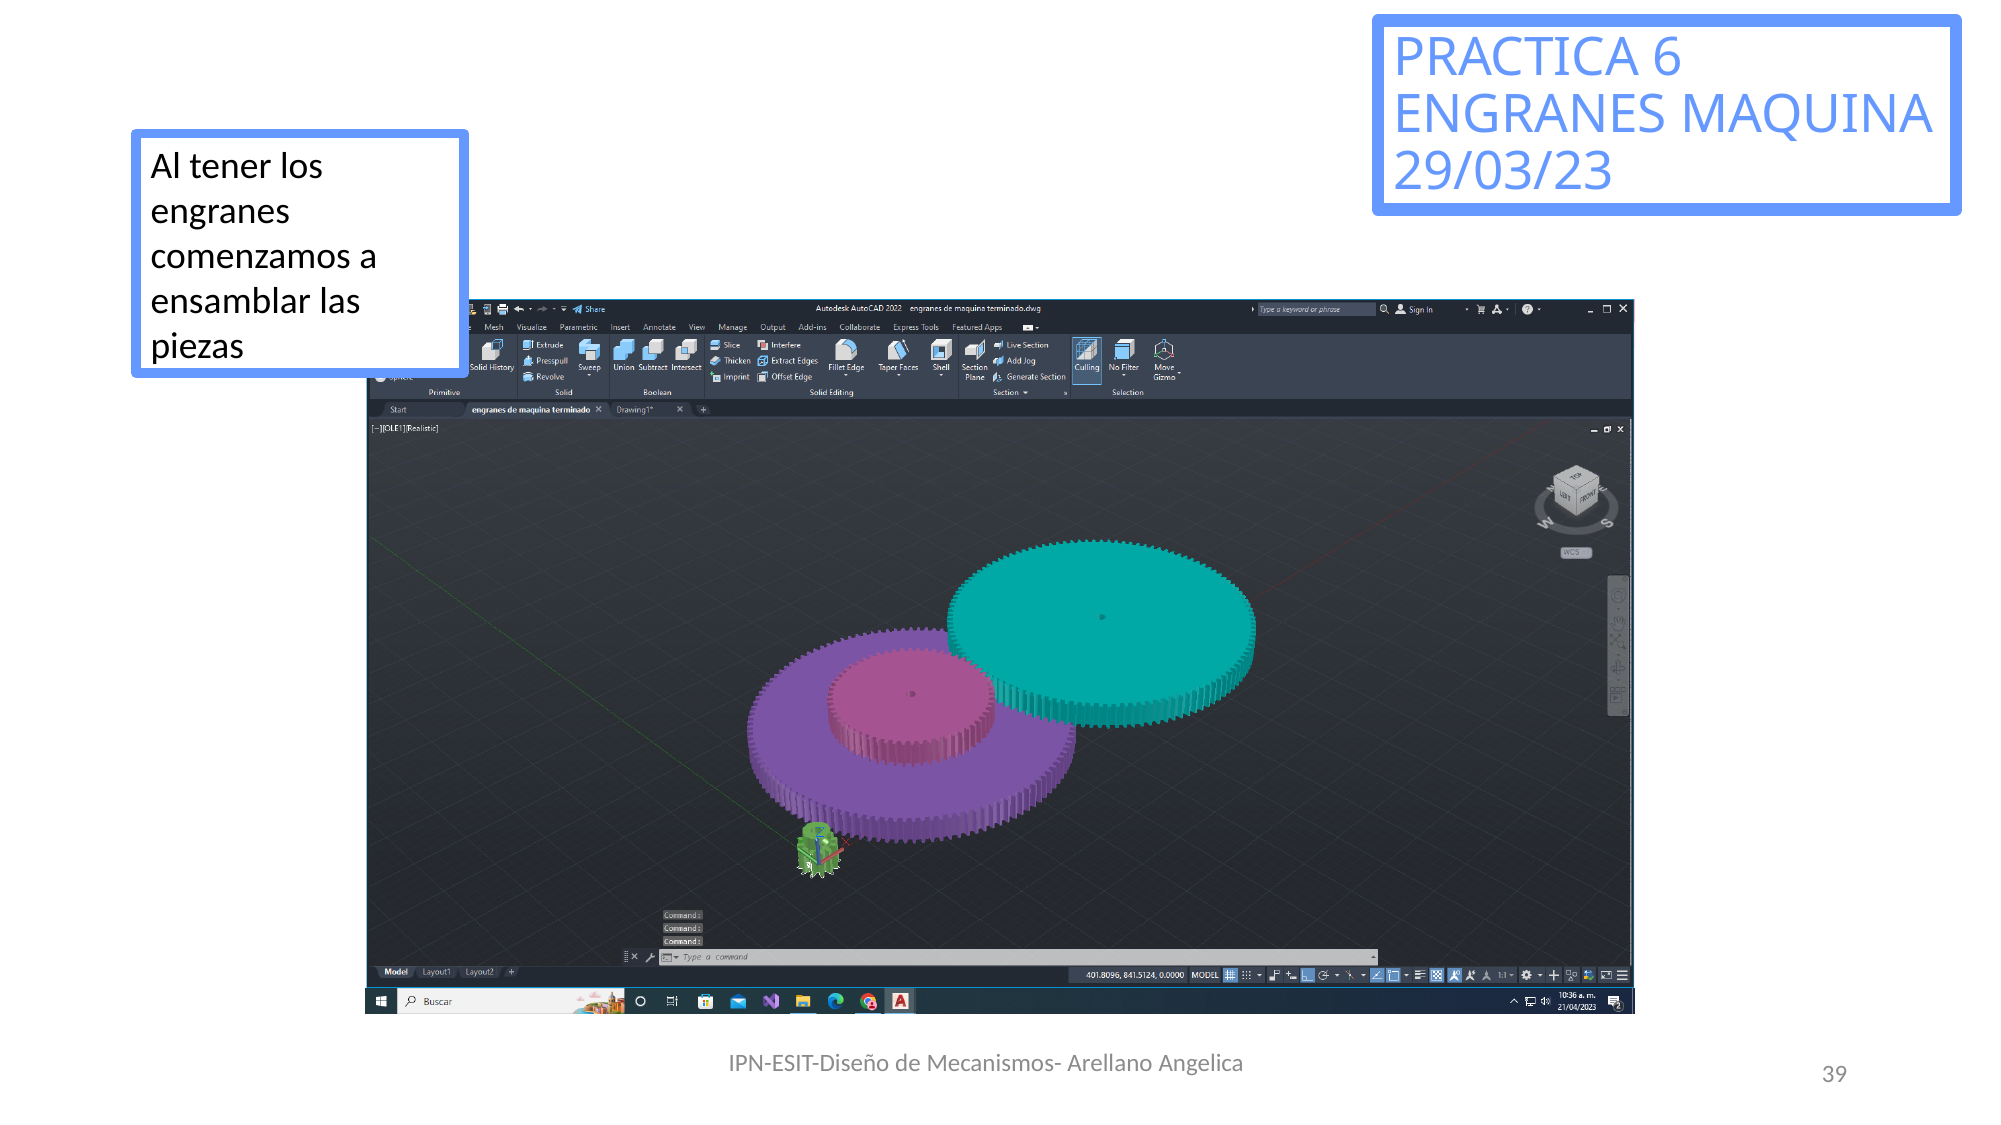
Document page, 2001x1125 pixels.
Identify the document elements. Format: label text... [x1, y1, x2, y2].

text_box Al tener los engranes comenzamos a ensamblar las piezas [135, 133, 464, 374]
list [365, 299, 1635, 1014]
footer IPN-ESIT-Diseño de Mecanismos- Arellano Angelica [652, 1031, 1328, 1092]
title PRACTICA 6 ENGRANES MAQUINA 29/03/23 [1378, 20, 1957, 210]
slide_number 39 [1412, 1042, 1863, 1103]
